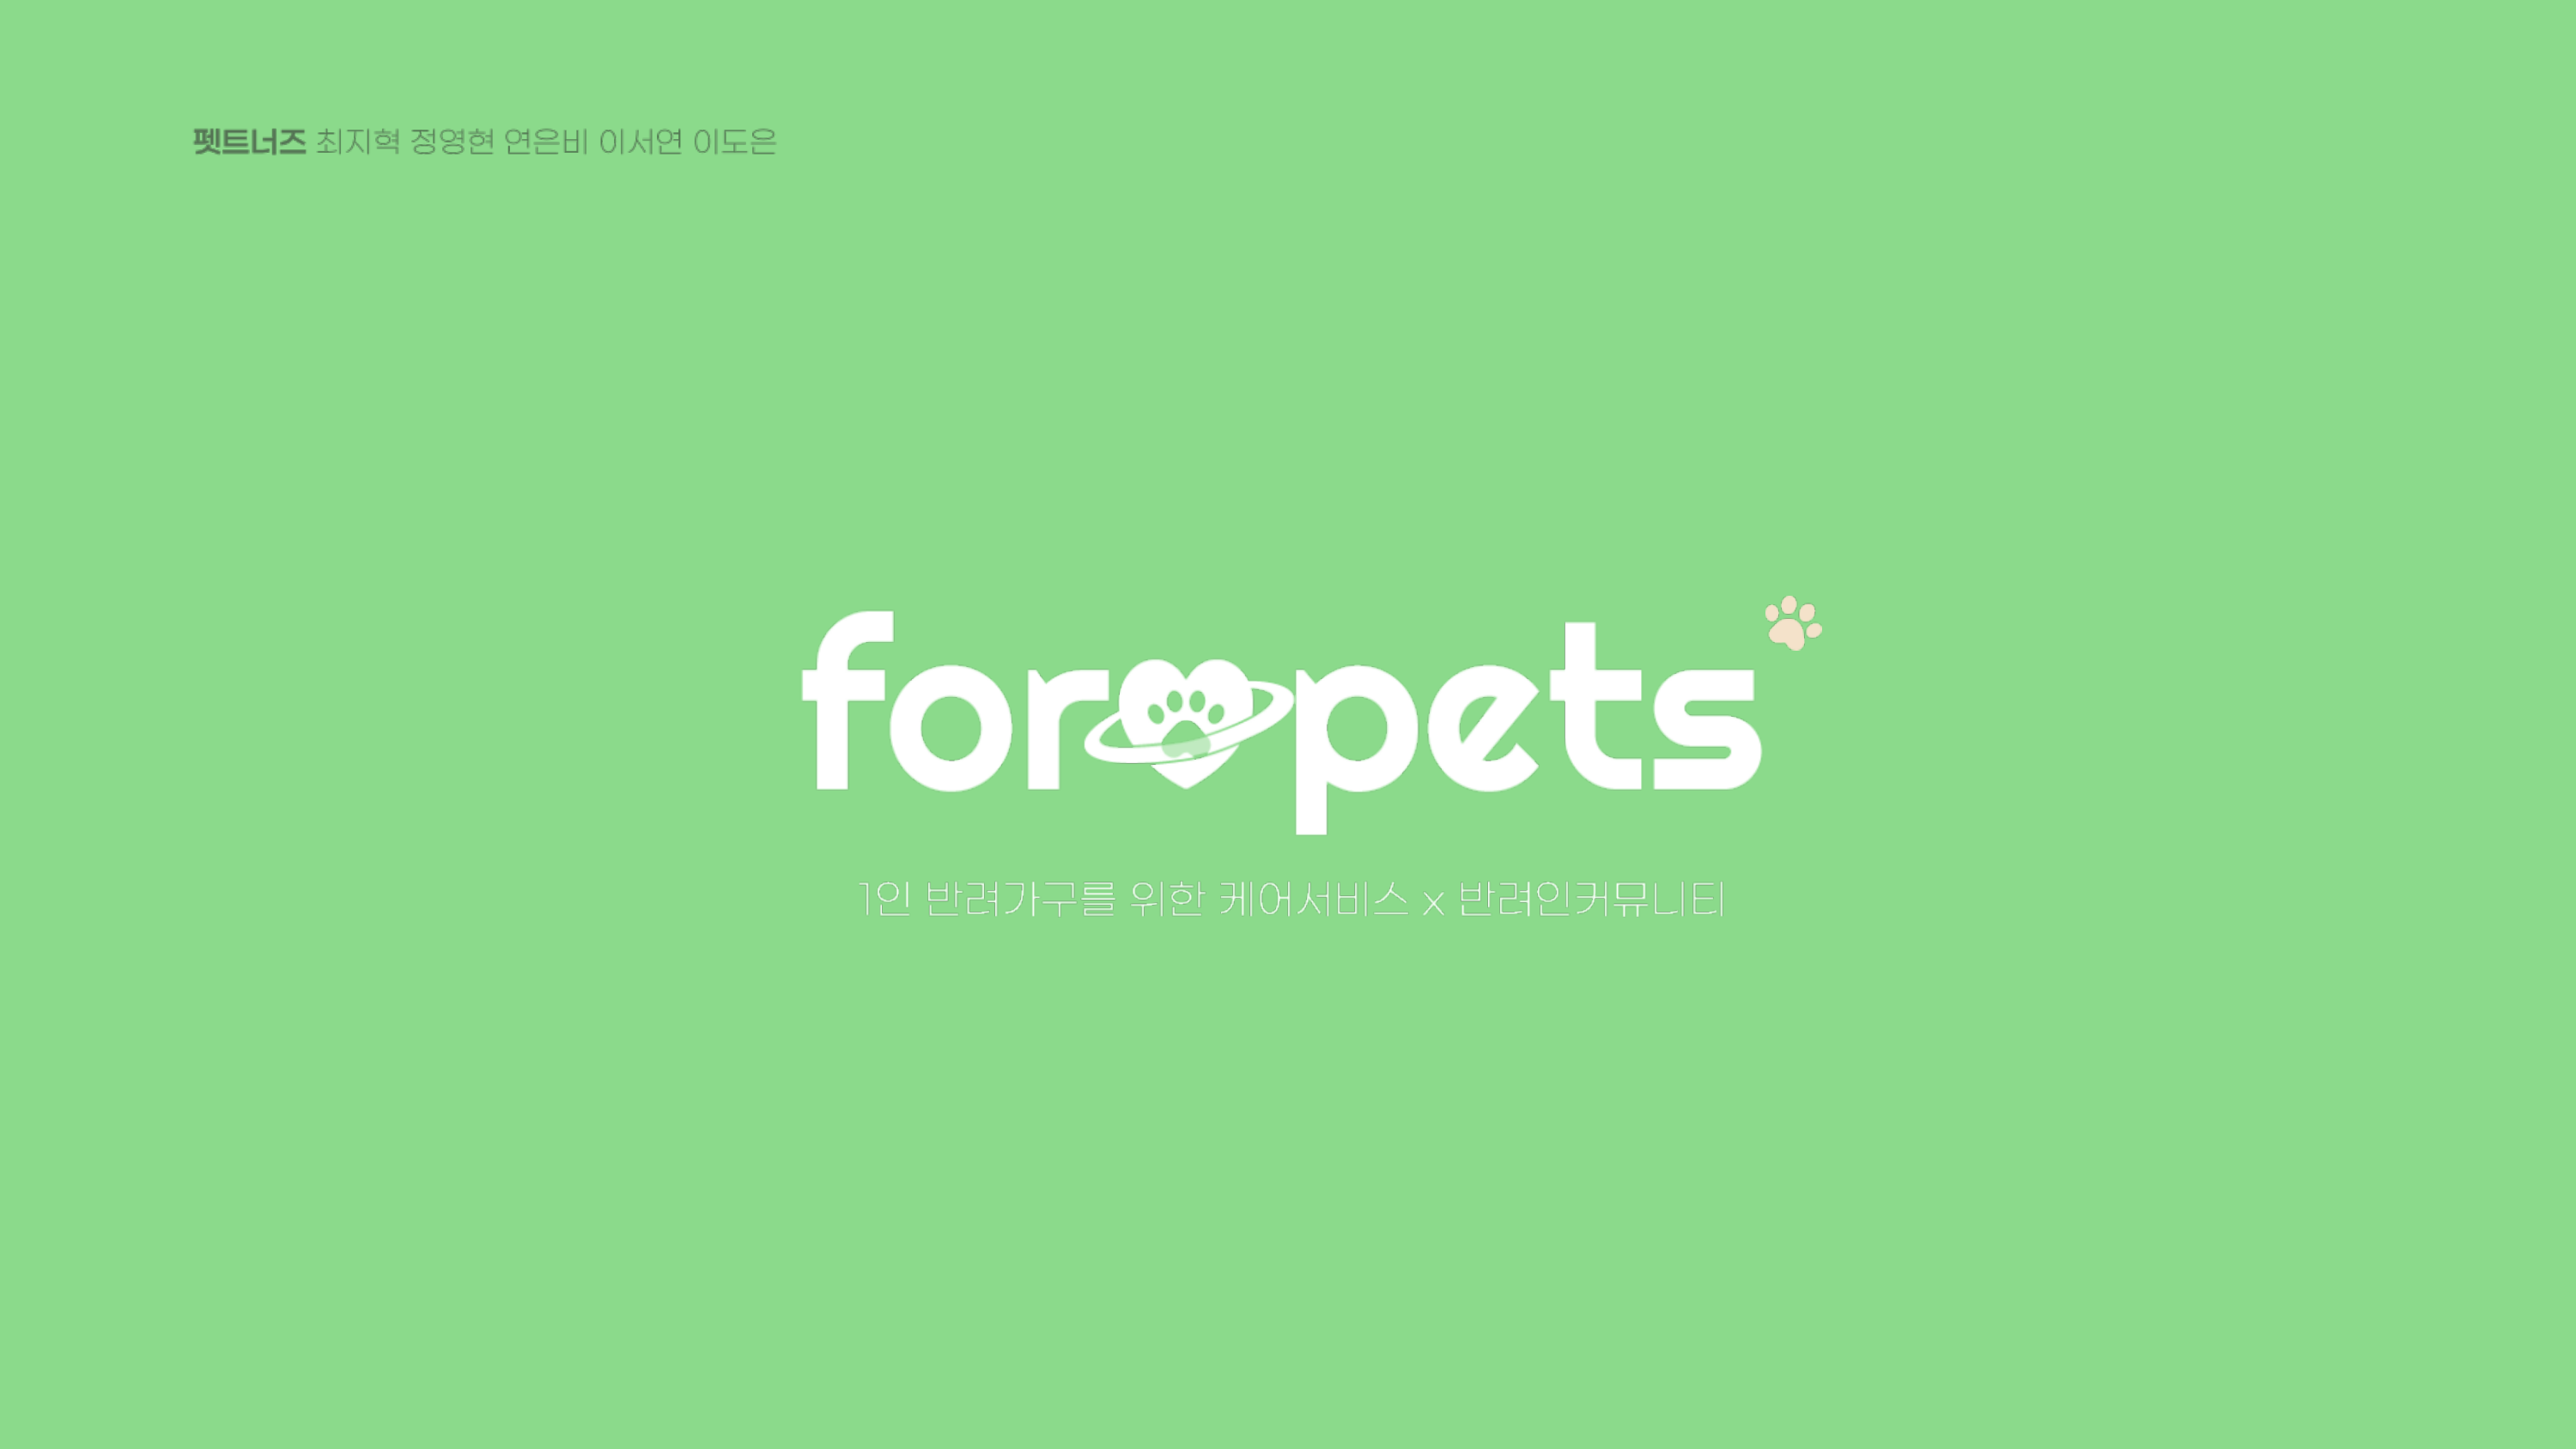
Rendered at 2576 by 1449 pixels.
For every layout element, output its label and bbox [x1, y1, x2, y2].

picture [136, 120, 793, 170]
text_box [1765, 596, 1823, 651]
text_box [798, 596, 1766, 848]
picture [814, 870, 1743, 937]
